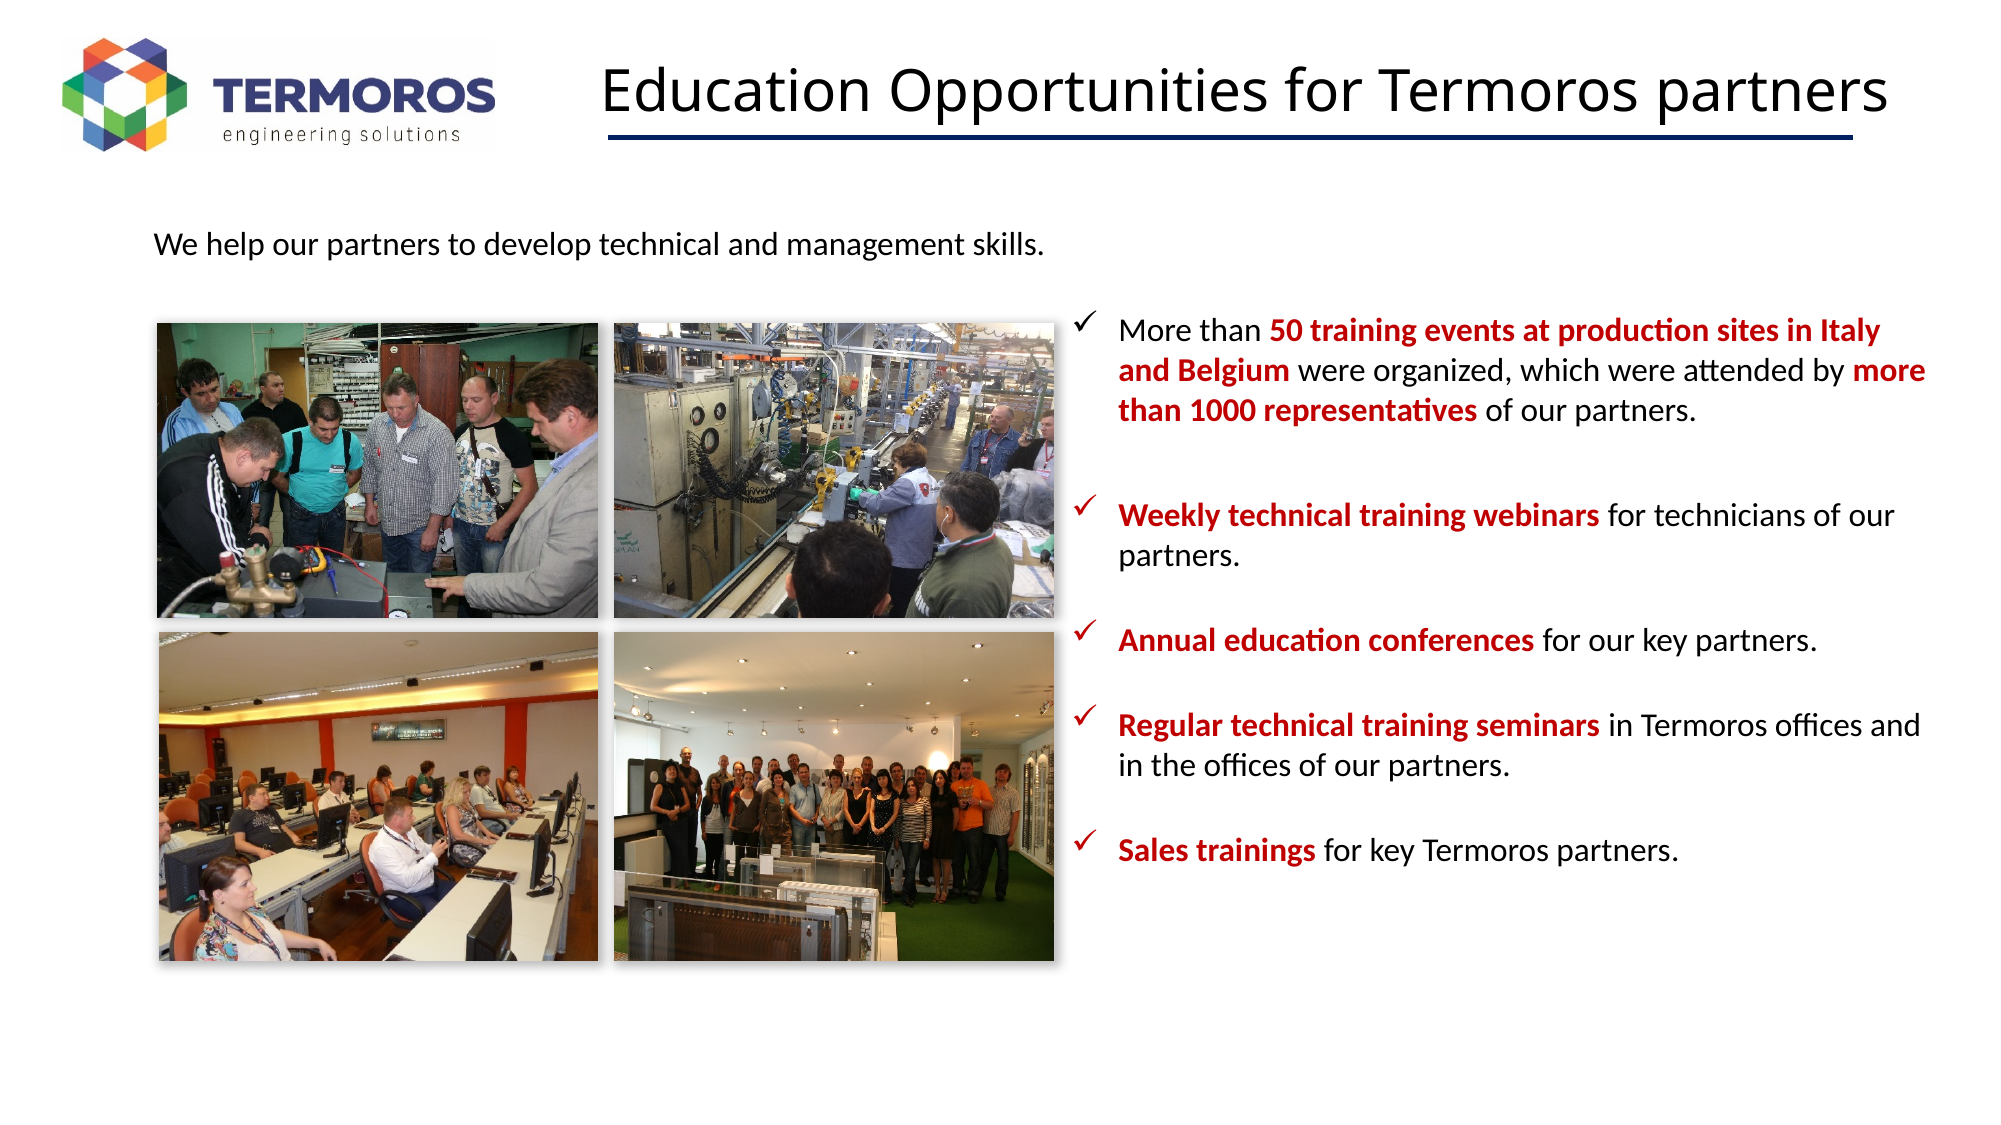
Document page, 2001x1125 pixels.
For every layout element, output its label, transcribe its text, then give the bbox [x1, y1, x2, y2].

title Education Opportunities for Termoros partners [585, 42, 2000, 144]
picture [614, 323, 1054, 618]
text_box We help our partners to develop technical and management skills. [138, 215, 1069, 270]
text_box More than 50 training events at production sites in Italy and Belgium were organized, which were attended by more than 1000 representatives of our partners. Weekly technical training webinars for technicians of our partners. Annual education conferences for our key partners. Regular technical training seminars in Termoros offices and in the offices of our partners. Sales trainings for key Termoros partners. [1056, 301, 1950, 875]
picture [156, 323, 598, 618]
picture [159, 632, 598, 961]
picture [62, 37, 495, 152]
picture [614, 632, 1054, 961]
